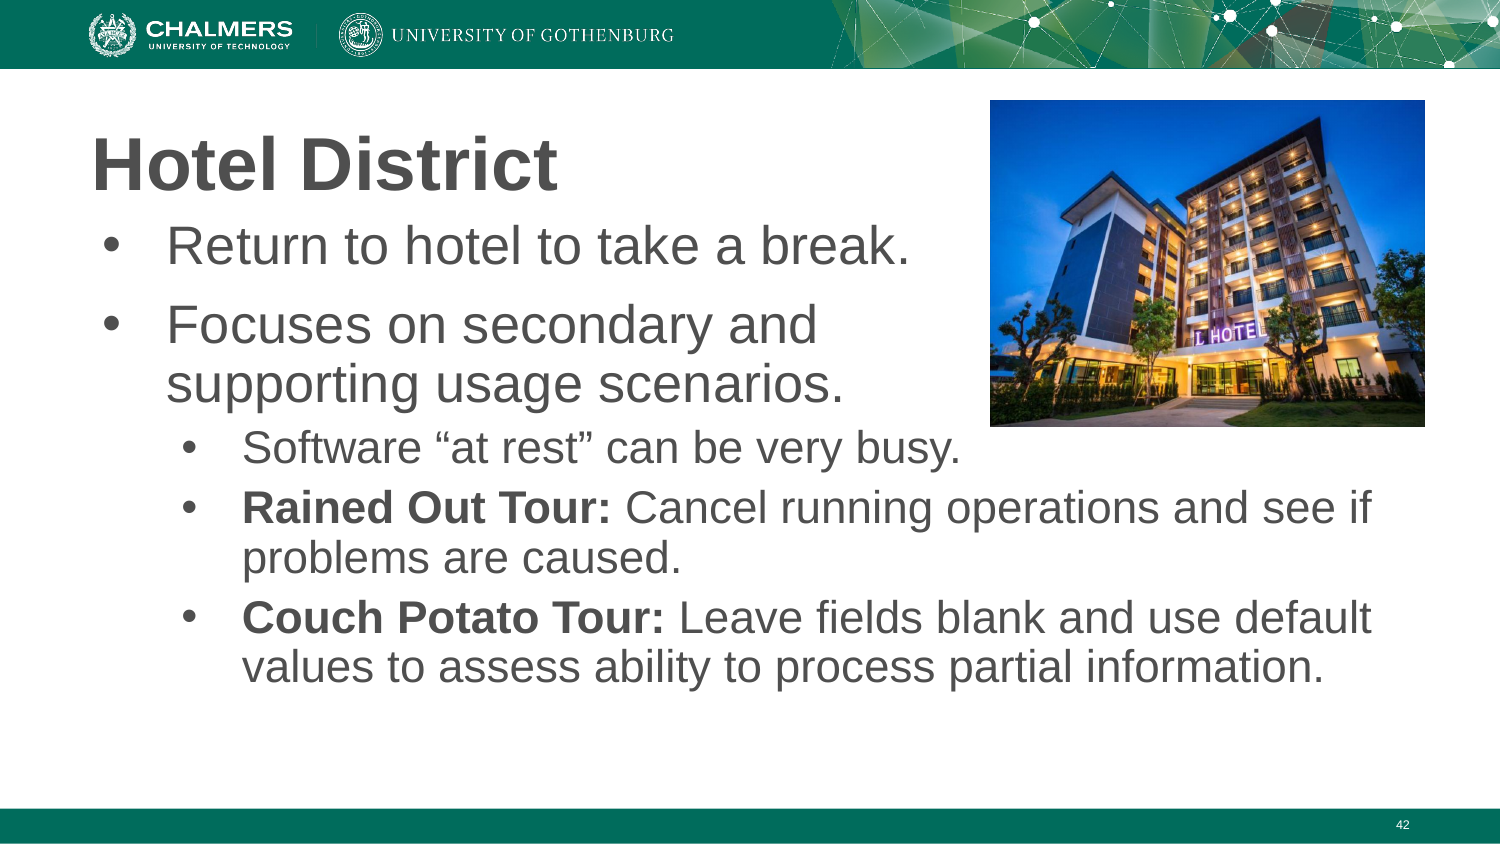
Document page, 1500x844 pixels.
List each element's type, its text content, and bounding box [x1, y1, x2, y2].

picture [759, 0, 1500, 68]
title Hotel District [76, 100, 989, 210]
picture [990, 100, 1426, 427]
picture [64, 0, 696, 85]
slide_number ‹#› [1074, 809, 1425, 844]
list Return to hotel to take a break. Focuses on secondary and supporting usage scenarios. Software “at rest” can be very busy. Rained Out Tour: Cancel running operations and see if problems are caused. Couch Potato Tour: Leave fields blank and use default values to assess ability to process partial information. [76, 210, 1425, 782]
